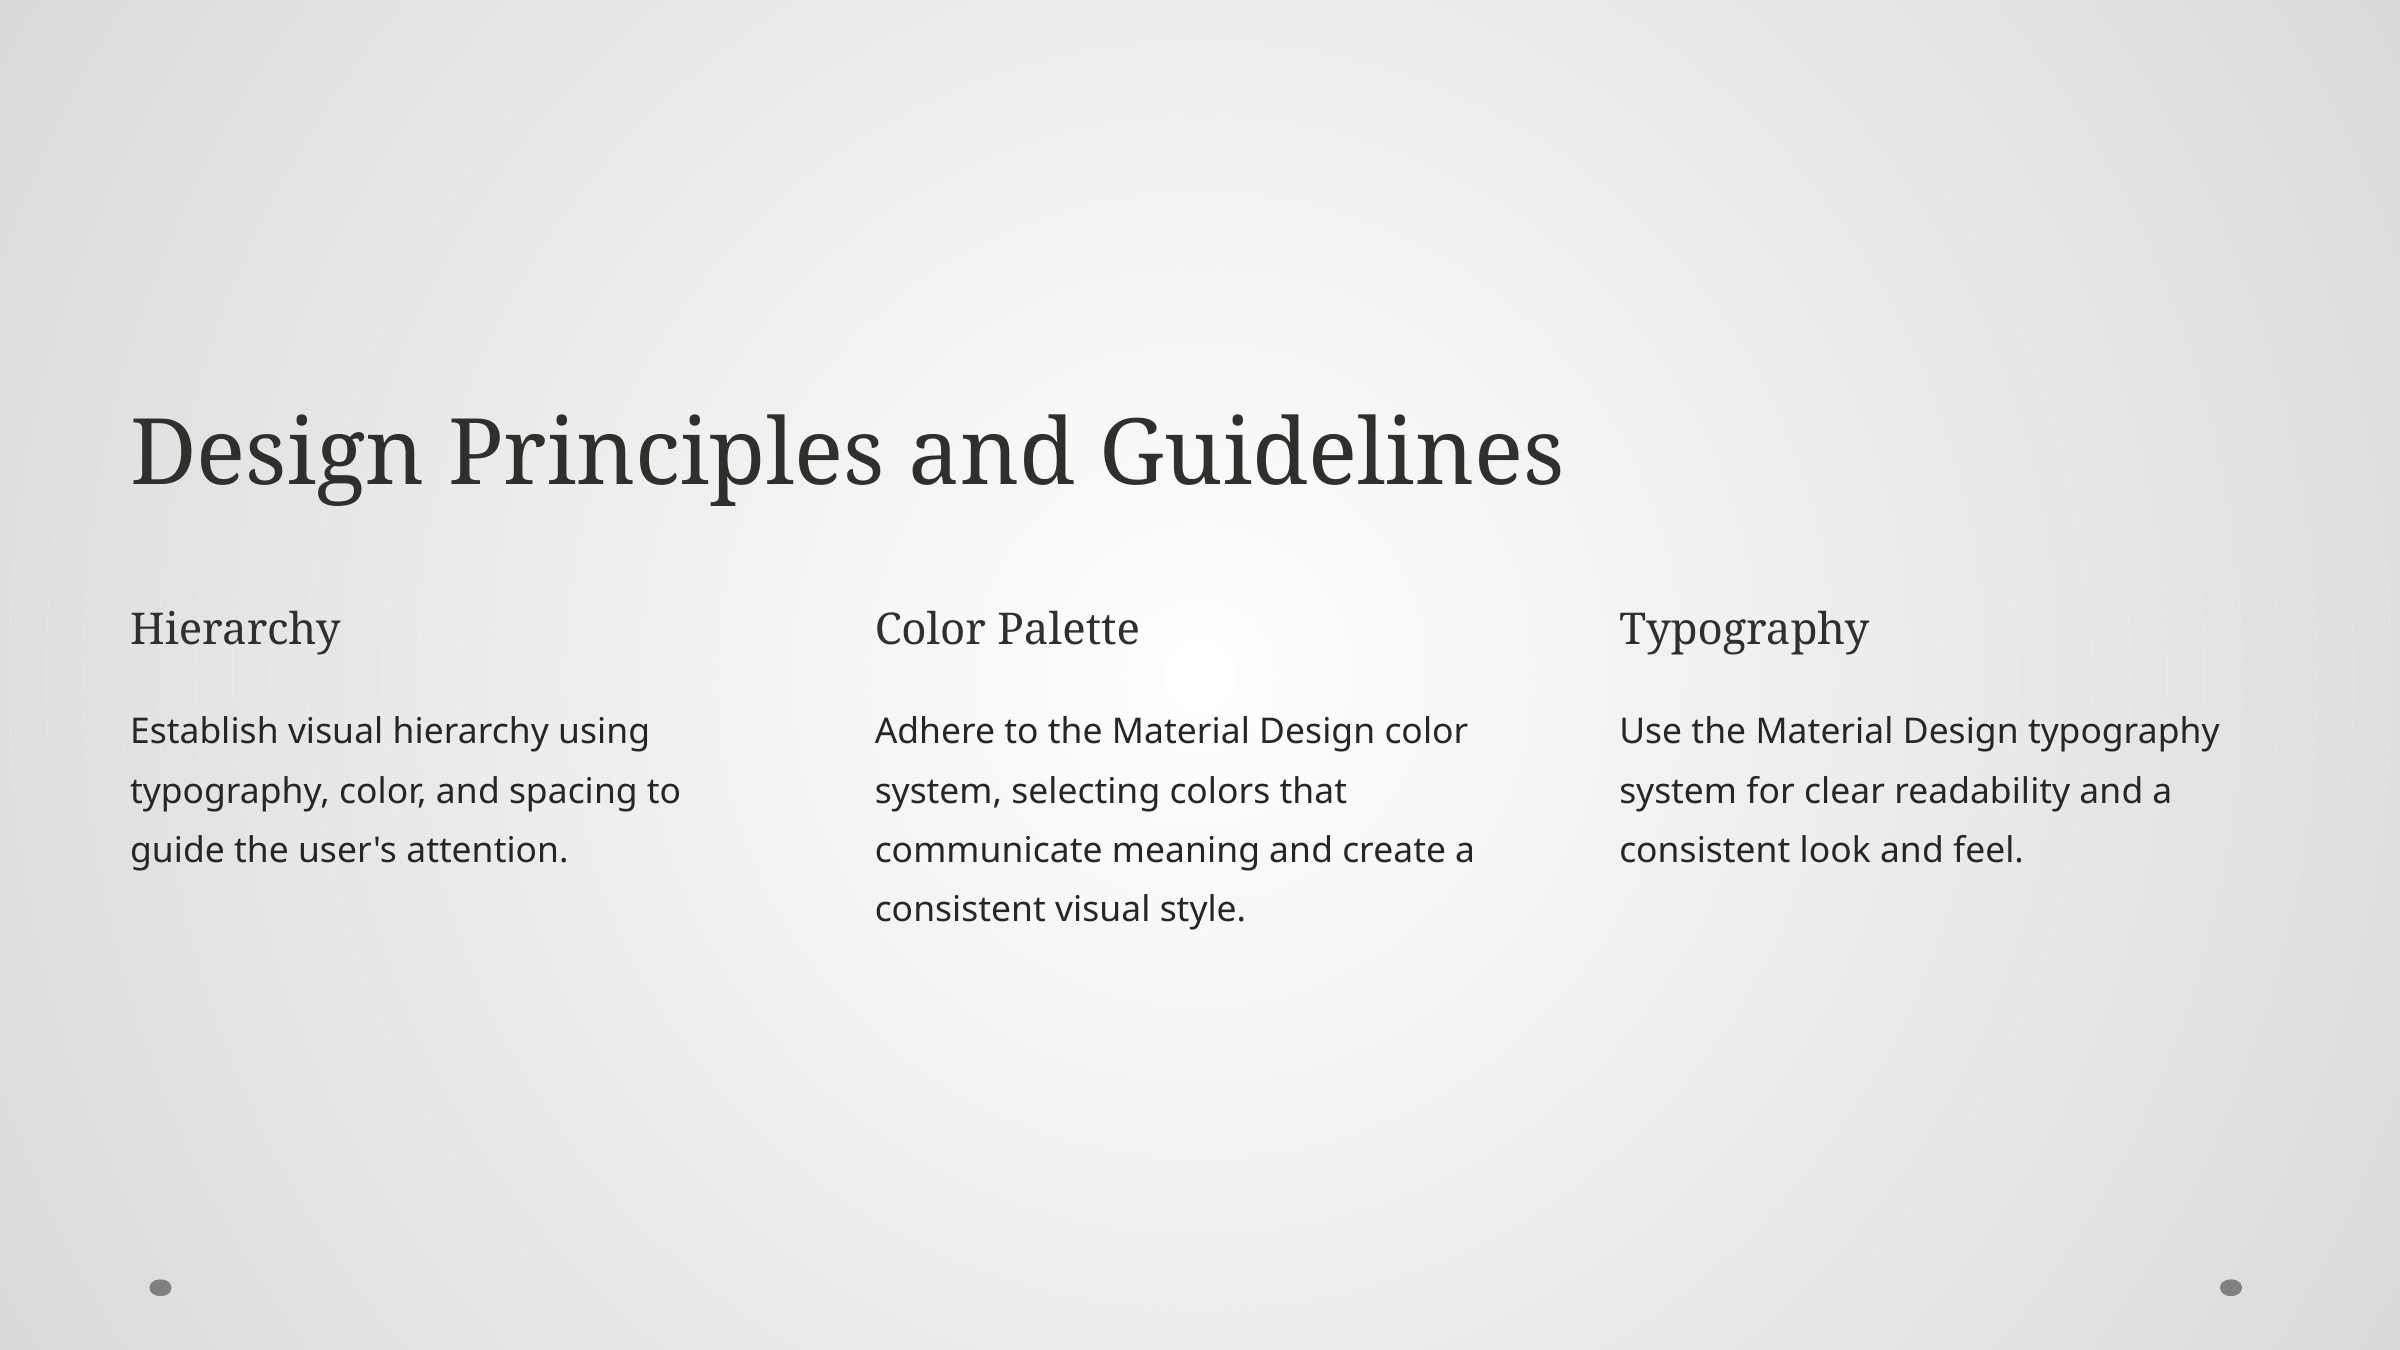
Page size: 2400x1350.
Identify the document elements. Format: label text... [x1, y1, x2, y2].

text_box Design Principles and Guidelines [130, 386, 1489, 504]
text_box Establish visual hierarchy using typography, color, and spacing to guide the user's attention. [130, 691, 783, 870]
text_box Use the Material Design typography system for clear readability and a consistent look and feel. [1619, 691, 2272, 870]
text_box Hierarchy [130, 596, 596, 655]
text_box Color Palette [874, 596, 1340, 655]
text_box Adhere to the Material Design color system, selecting colors that communicate meaning and create a consistent visual style. [874, 691, 1528, 930]
text_box Typography [1619, 596, 2085, 655]
